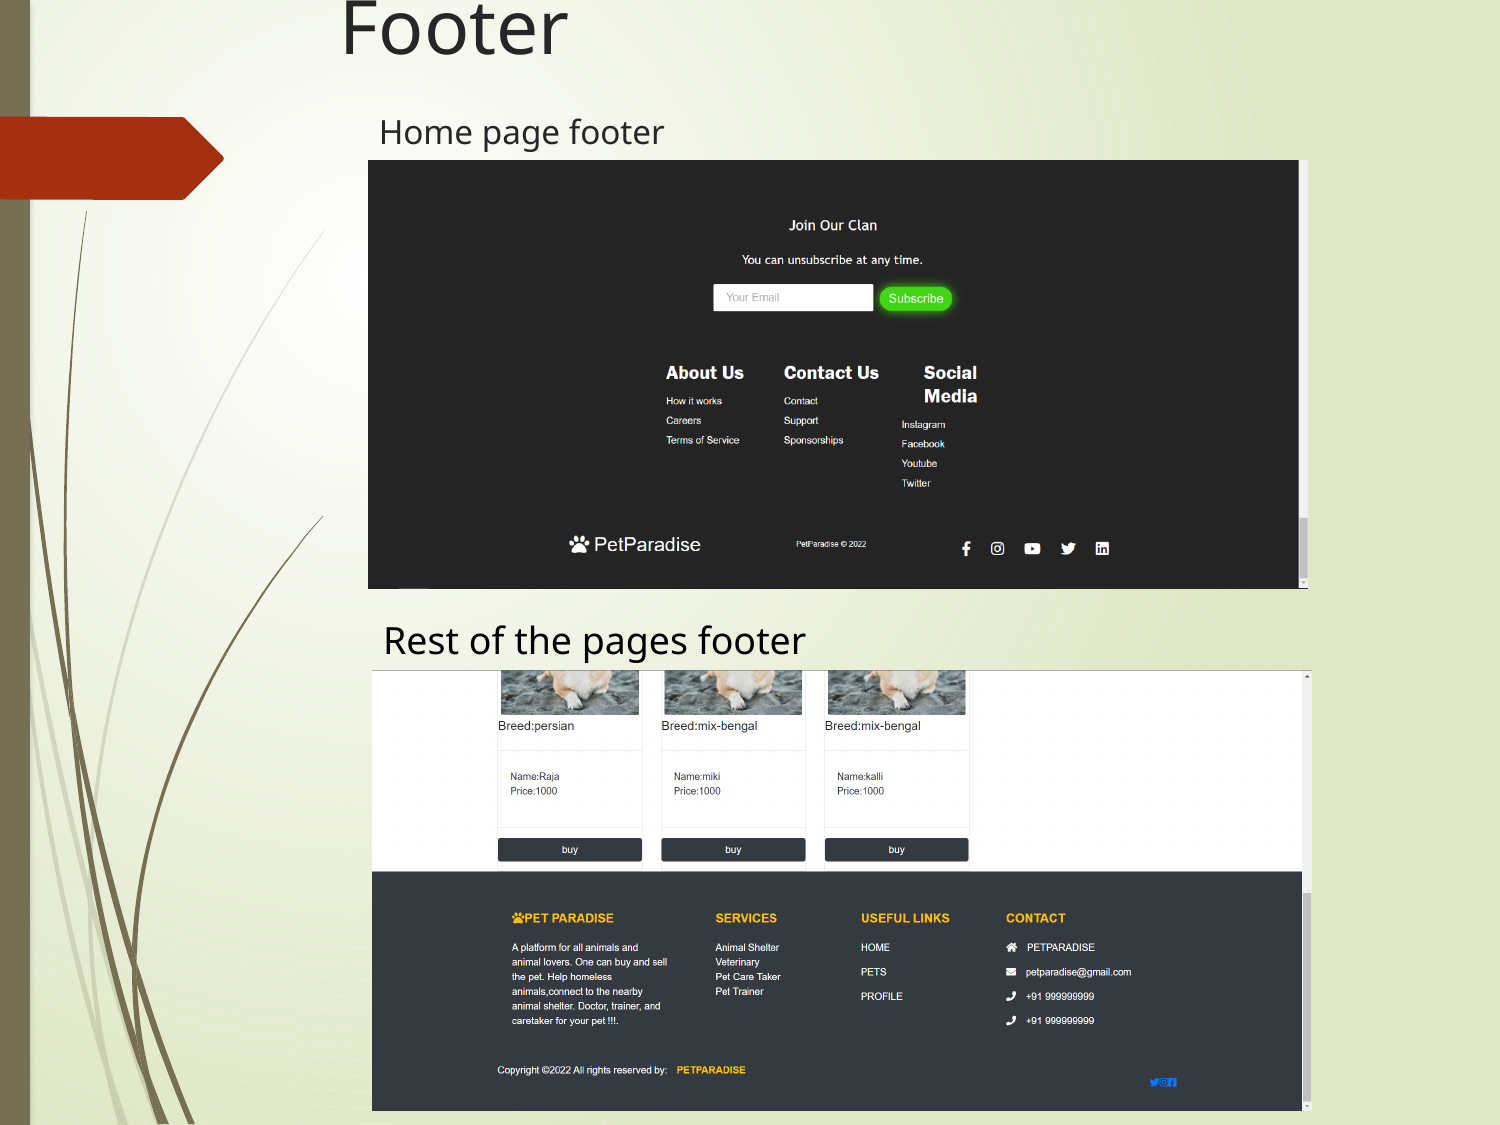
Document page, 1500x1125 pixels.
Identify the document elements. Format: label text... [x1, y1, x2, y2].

text_box Rest of the pages footer [368, 609, 916, 670]
picture [372, 670, 1312, 1111]
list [368, 160, 1309, 590]
title Footer Home page footer [324, 0, 1406, 182]
